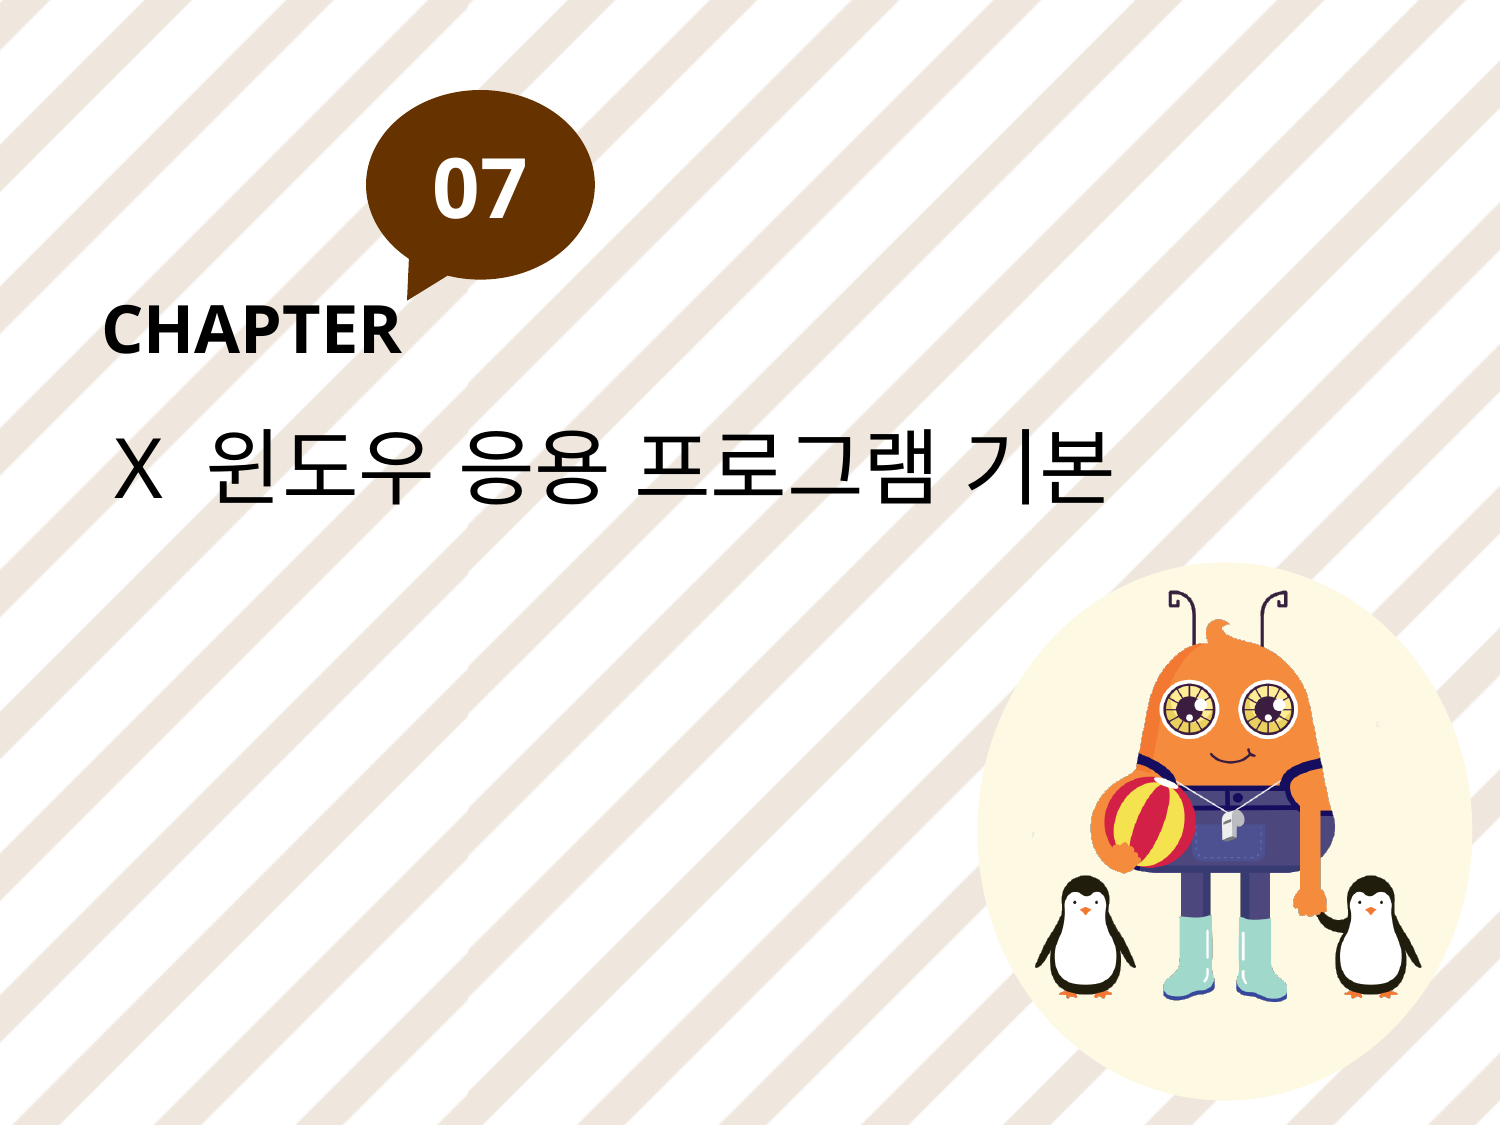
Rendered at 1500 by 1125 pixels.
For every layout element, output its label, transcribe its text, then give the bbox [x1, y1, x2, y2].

text_box X 윈도우 응용 프로그램 기본 [100, 407, 1260, 636]
text_box CHAPTER [41, 279, 480, 397]
text_box 07 [363, 87, 597, 303]
picture [0, 0, 1500, 1125]
